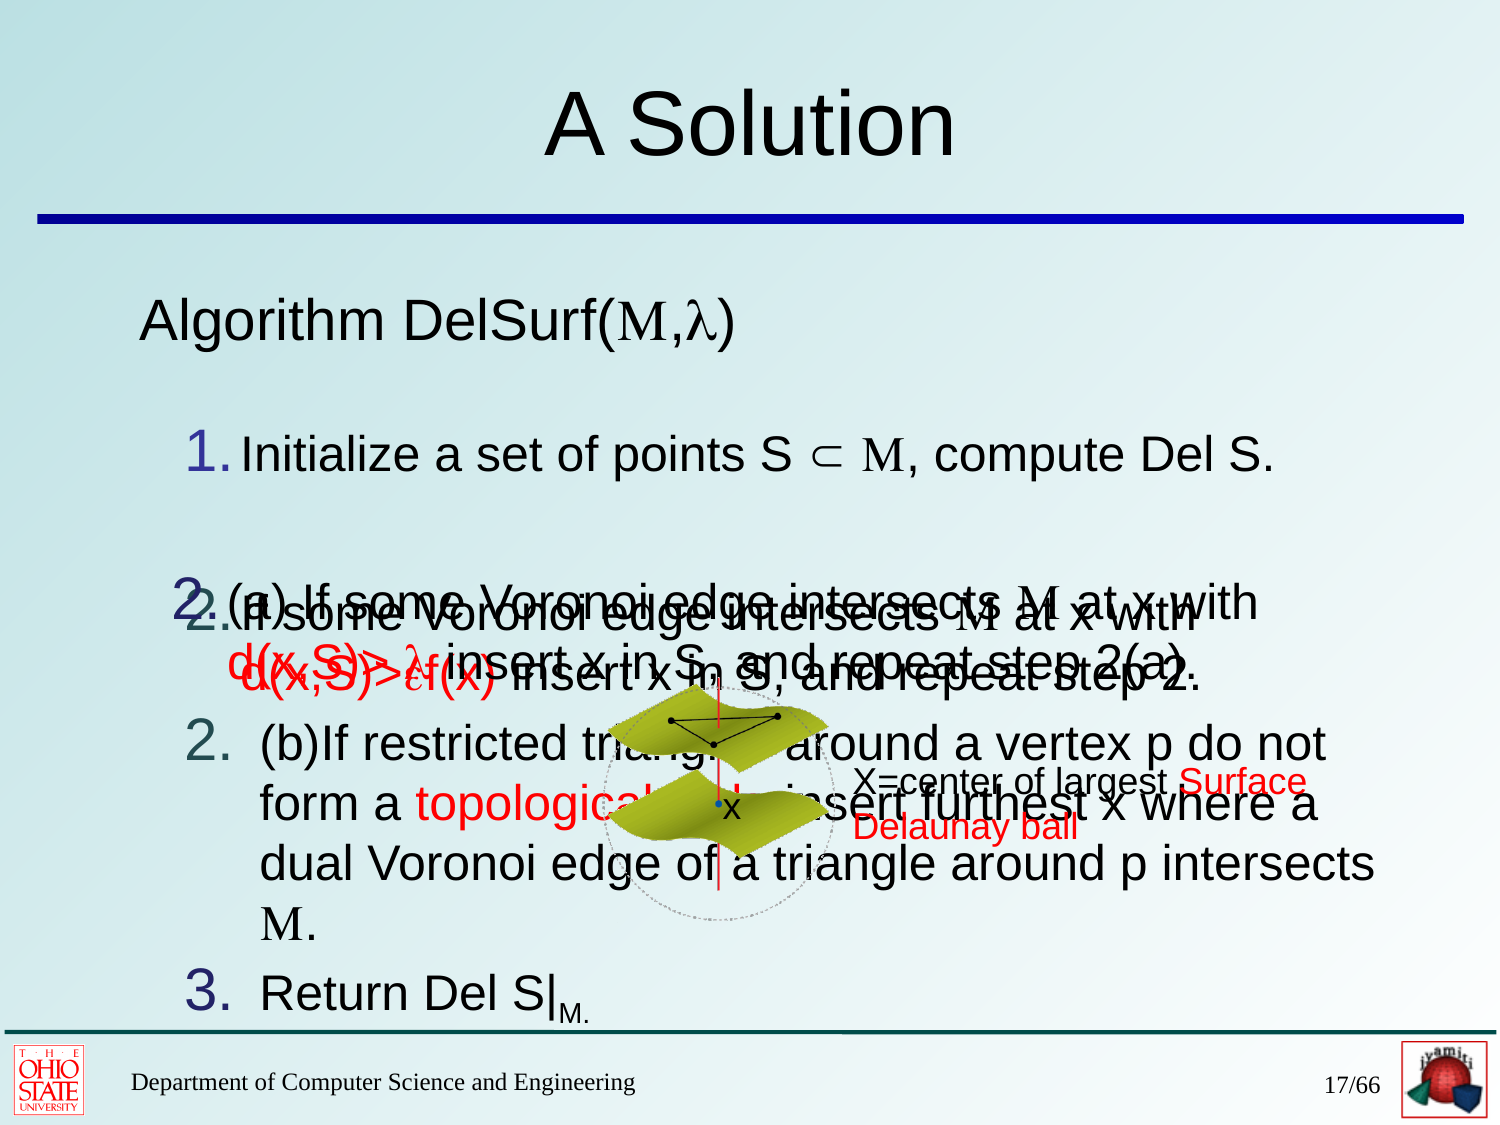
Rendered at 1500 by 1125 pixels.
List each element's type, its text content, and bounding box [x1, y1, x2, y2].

title A Solution [112, 0, 1391, 237]
picture [599, 674, 838, 924]
text_box X=center of largest Surface Delaunay ball [842, 749, 1325, 855]
picture [1400, 1041, 1491, 1120]
text_box Algorithm DelSurf(M,l) [125, 275, 1050, 360]
list Initialize a set of points S  M, compute Del S. If some Voronoi edge intersects M at x with d(x,S)>ef(x) insert x in S, and repeat step 2. (b)If restricted triangles around a vertex p do not form a topological disk, insert furthest x where a dual Voronoi edge of a triangle around p intersects M. Return Del S|M. [74, 249, 1411, 1016]
text_box (a) If some Voronoi edge intersects M at x with d(x,S)> l insert x in S, and repeat step 2(a). [61, 562, 1325, 698]
